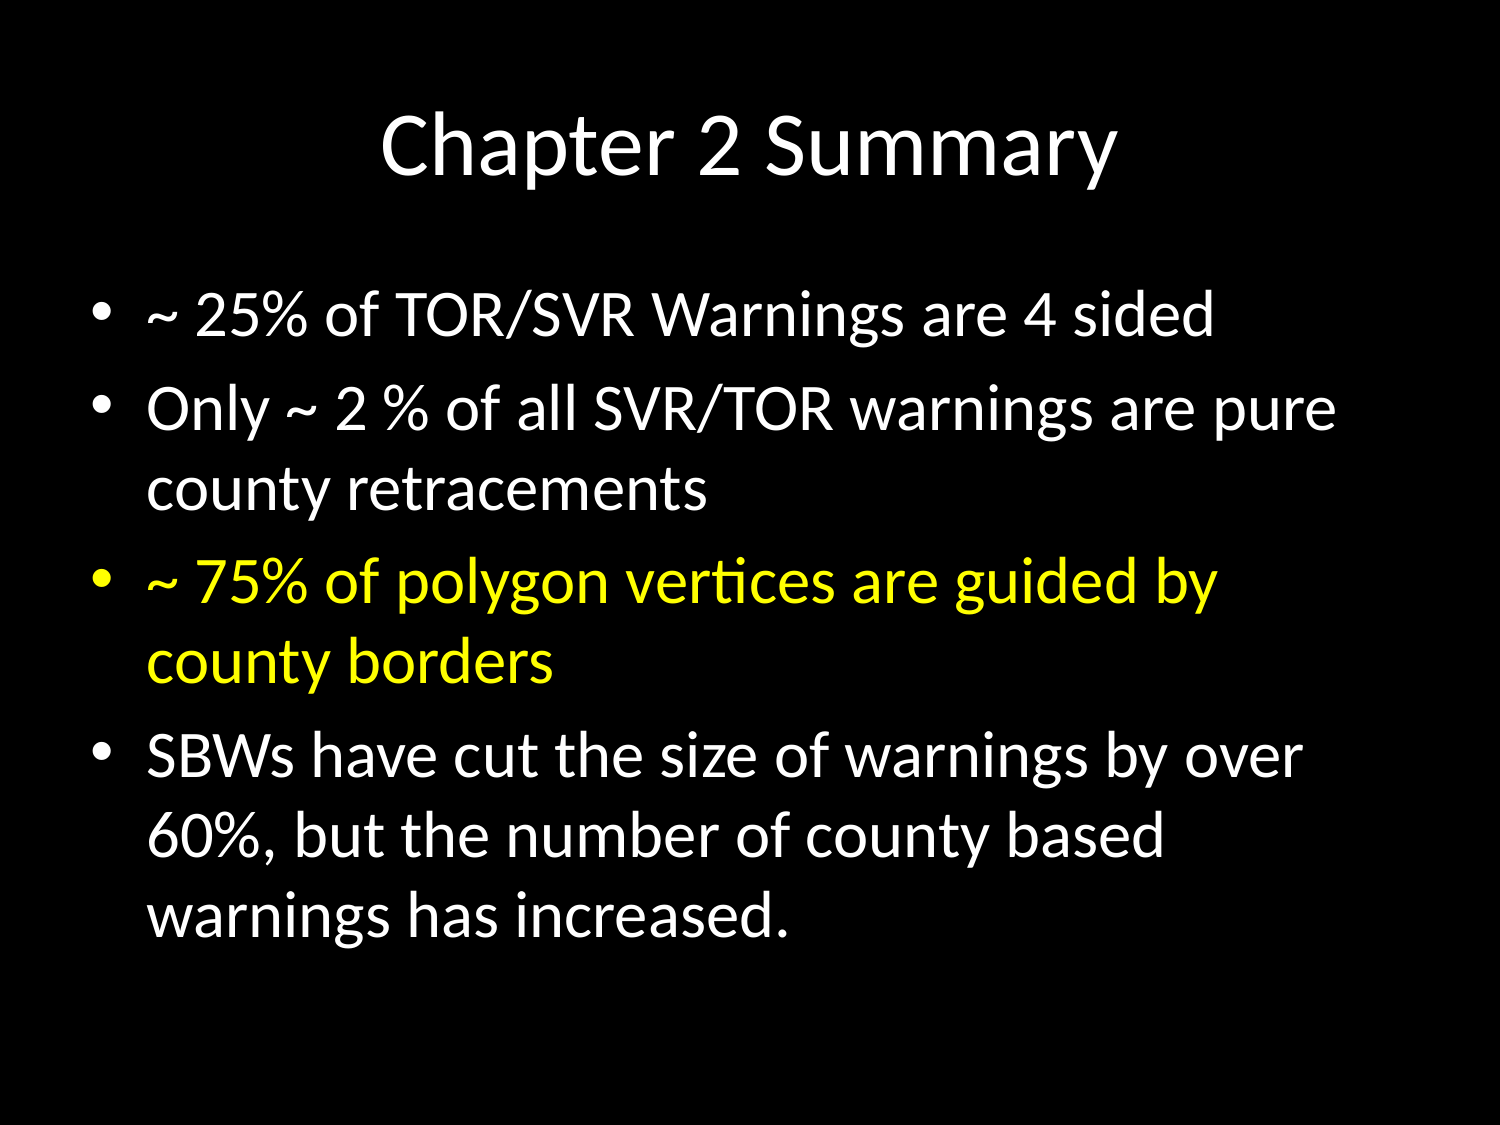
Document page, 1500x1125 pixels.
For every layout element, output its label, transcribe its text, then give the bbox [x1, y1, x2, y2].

list ~ 25% of TOR/SVR Warnings are 4 sided Only ~ 2 % of all SVR/TOR warnings are pure county retracements ~ 75% of polygon vertices are guided by county borders SBWs have cut the size of warnings by over 60%, but the number of county based warnings has increased. [75, 262, 1425, 1005]
title Chapter 2 Summary [75, 45, 1425, 233]
